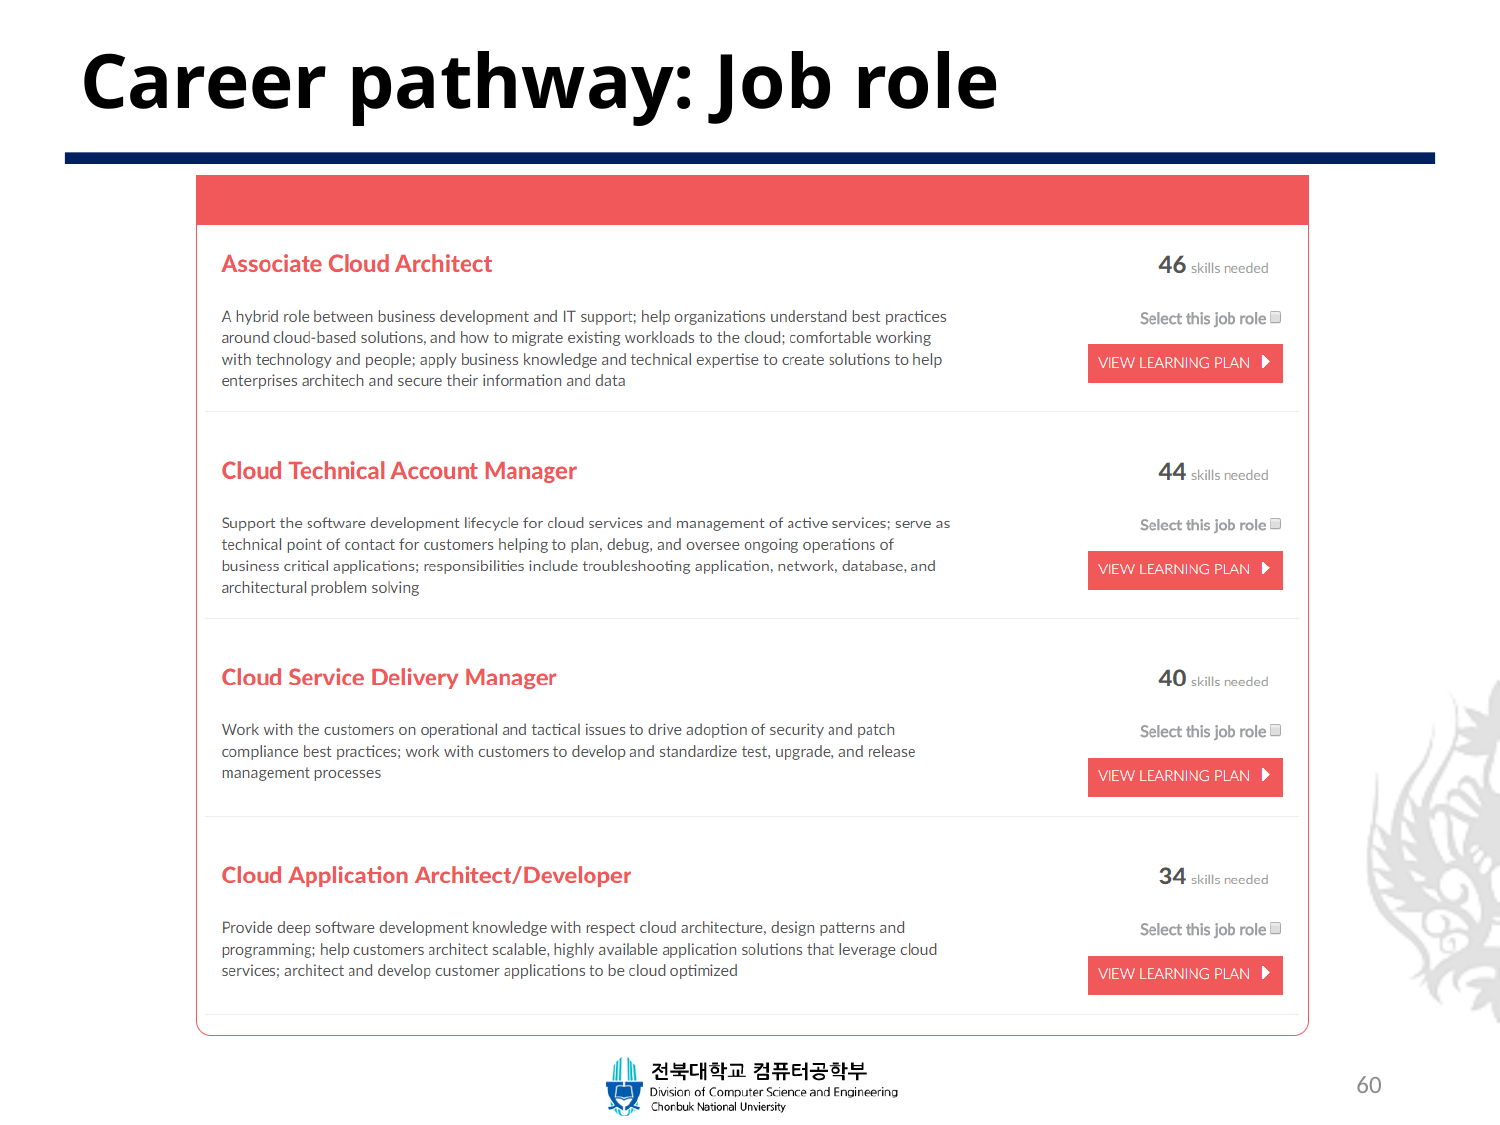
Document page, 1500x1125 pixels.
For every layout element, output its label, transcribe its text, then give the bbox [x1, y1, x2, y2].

picture [600, 1057, 900, 1116]
title Career pathway: Job role [64, 26, 1436, 143]
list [189, 173, 1311, 1038]
slide_number 60 [1059, 1057, 1397, 1111]
